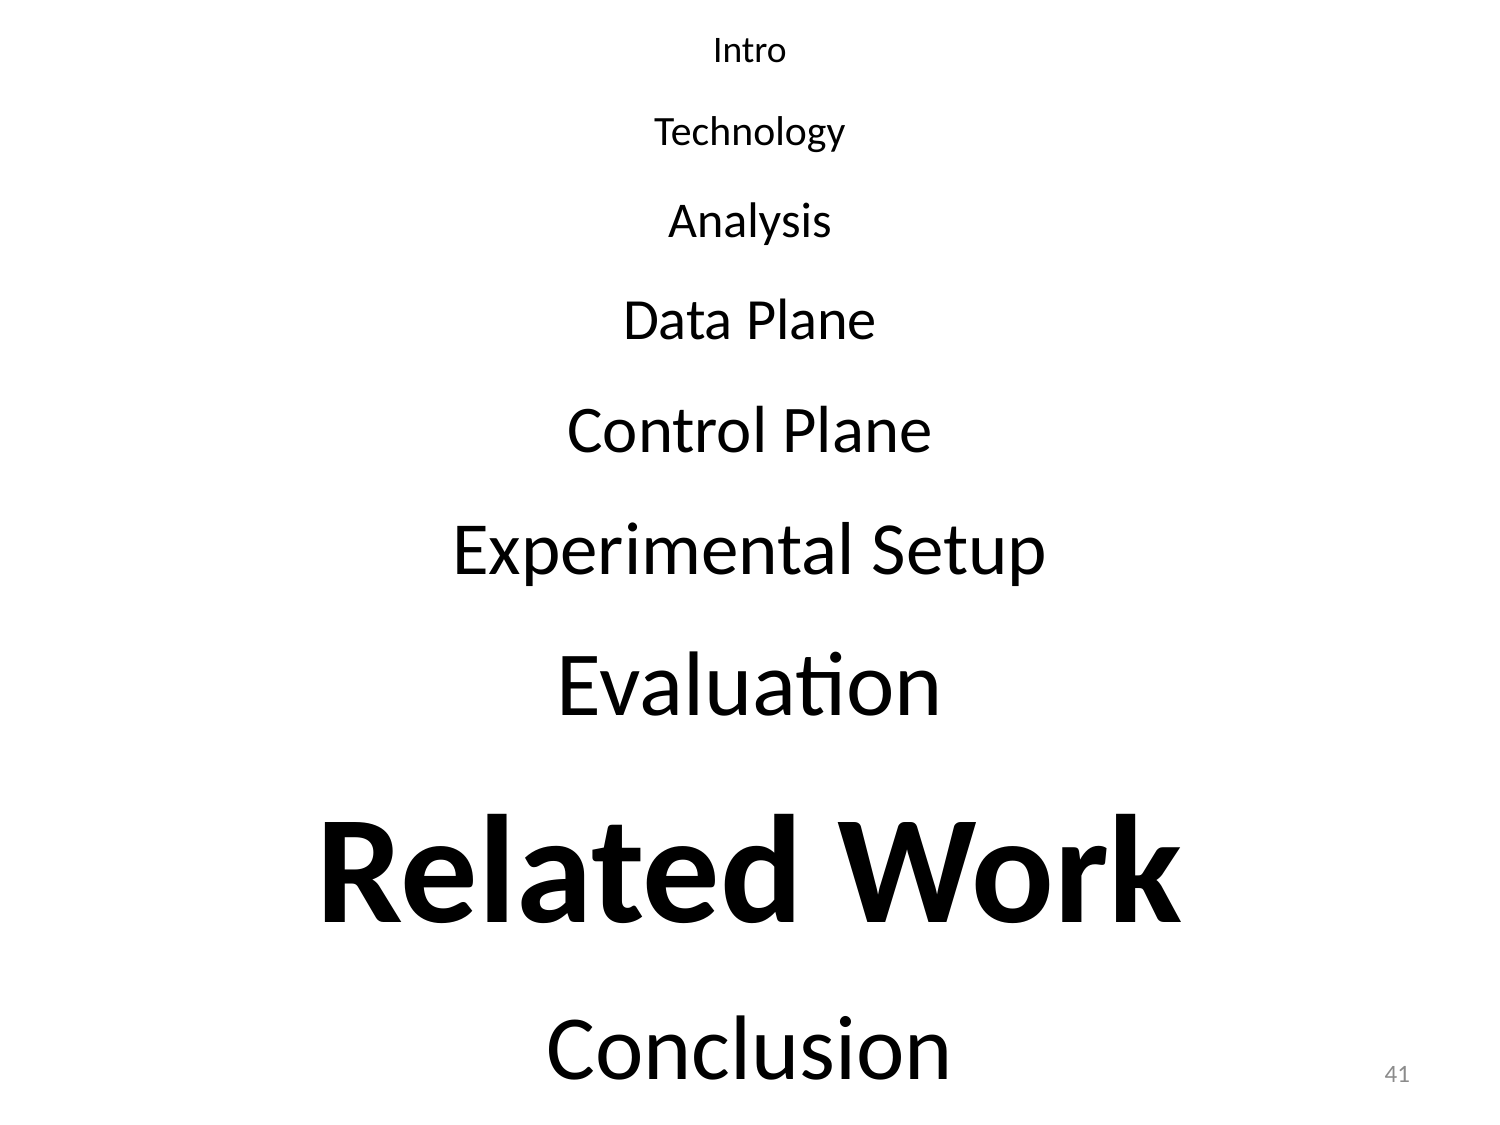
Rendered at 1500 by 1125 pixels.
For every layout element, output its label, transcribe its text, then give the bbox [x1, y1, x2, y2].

text_box Data Plane [144, 274, 1356, 359]
text_box Intro [144, 18, 1356, 78]
text_box Analysis [144, 180, 1356, 256]
text_box Experimental Setup [144, 492, 1356, 597]
text_box Technology [144, 96, 1356, 162]
text_box Related Work [144, 760, 1356, 961]
slide_number 41 [1356, 1042, 1425, 1103]
text_box Evaluation [144, 616, 1356, 741]
text_box Control Plane [144, 378, 1356, 473]
text_box Conclusion [144, 980, 1356, 1106]
